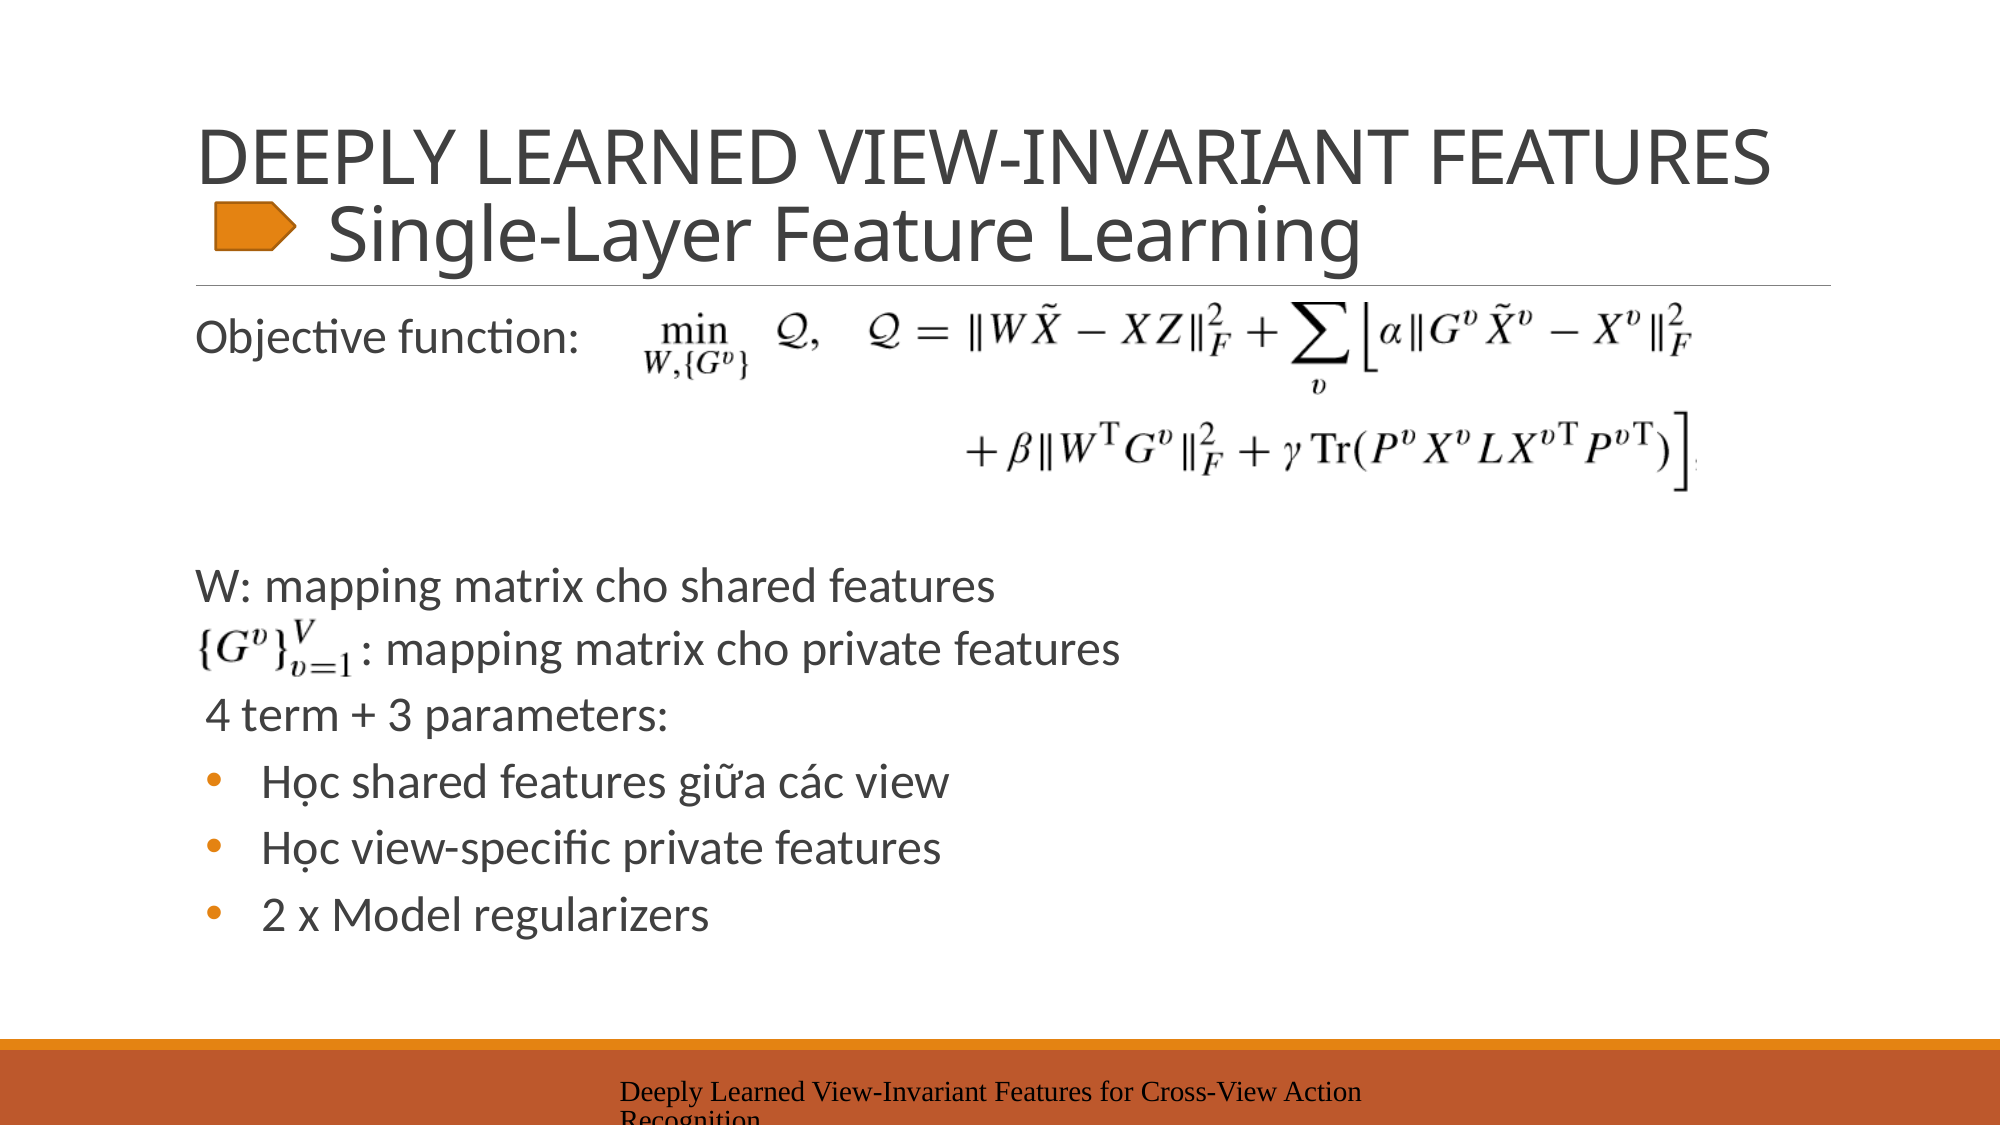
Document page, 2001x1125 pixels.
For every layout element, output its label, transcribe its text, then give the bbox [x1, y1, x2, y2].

picture [191, 612, 356, 685]
title DEEPLY LEARNED VIEW-INVARIANT FEATURES Single-Layer Feature Learning [180, 47, 1830, 285]
list Objective function: W: mapping matrix cho shared features : mapping matrix cho private features 4 term + 3 parameters: Học shared features giữa các view Học view-specific private features 2 x Model regularizers [180, 302, 1830, 963]
footer Deeply Learned View-Invariant Features for Cross-View Action Recognition [604, 1059, 1396, 1120]
picture [639, 302, 1697, 498]
text_box [214, 201, 297, 252]
